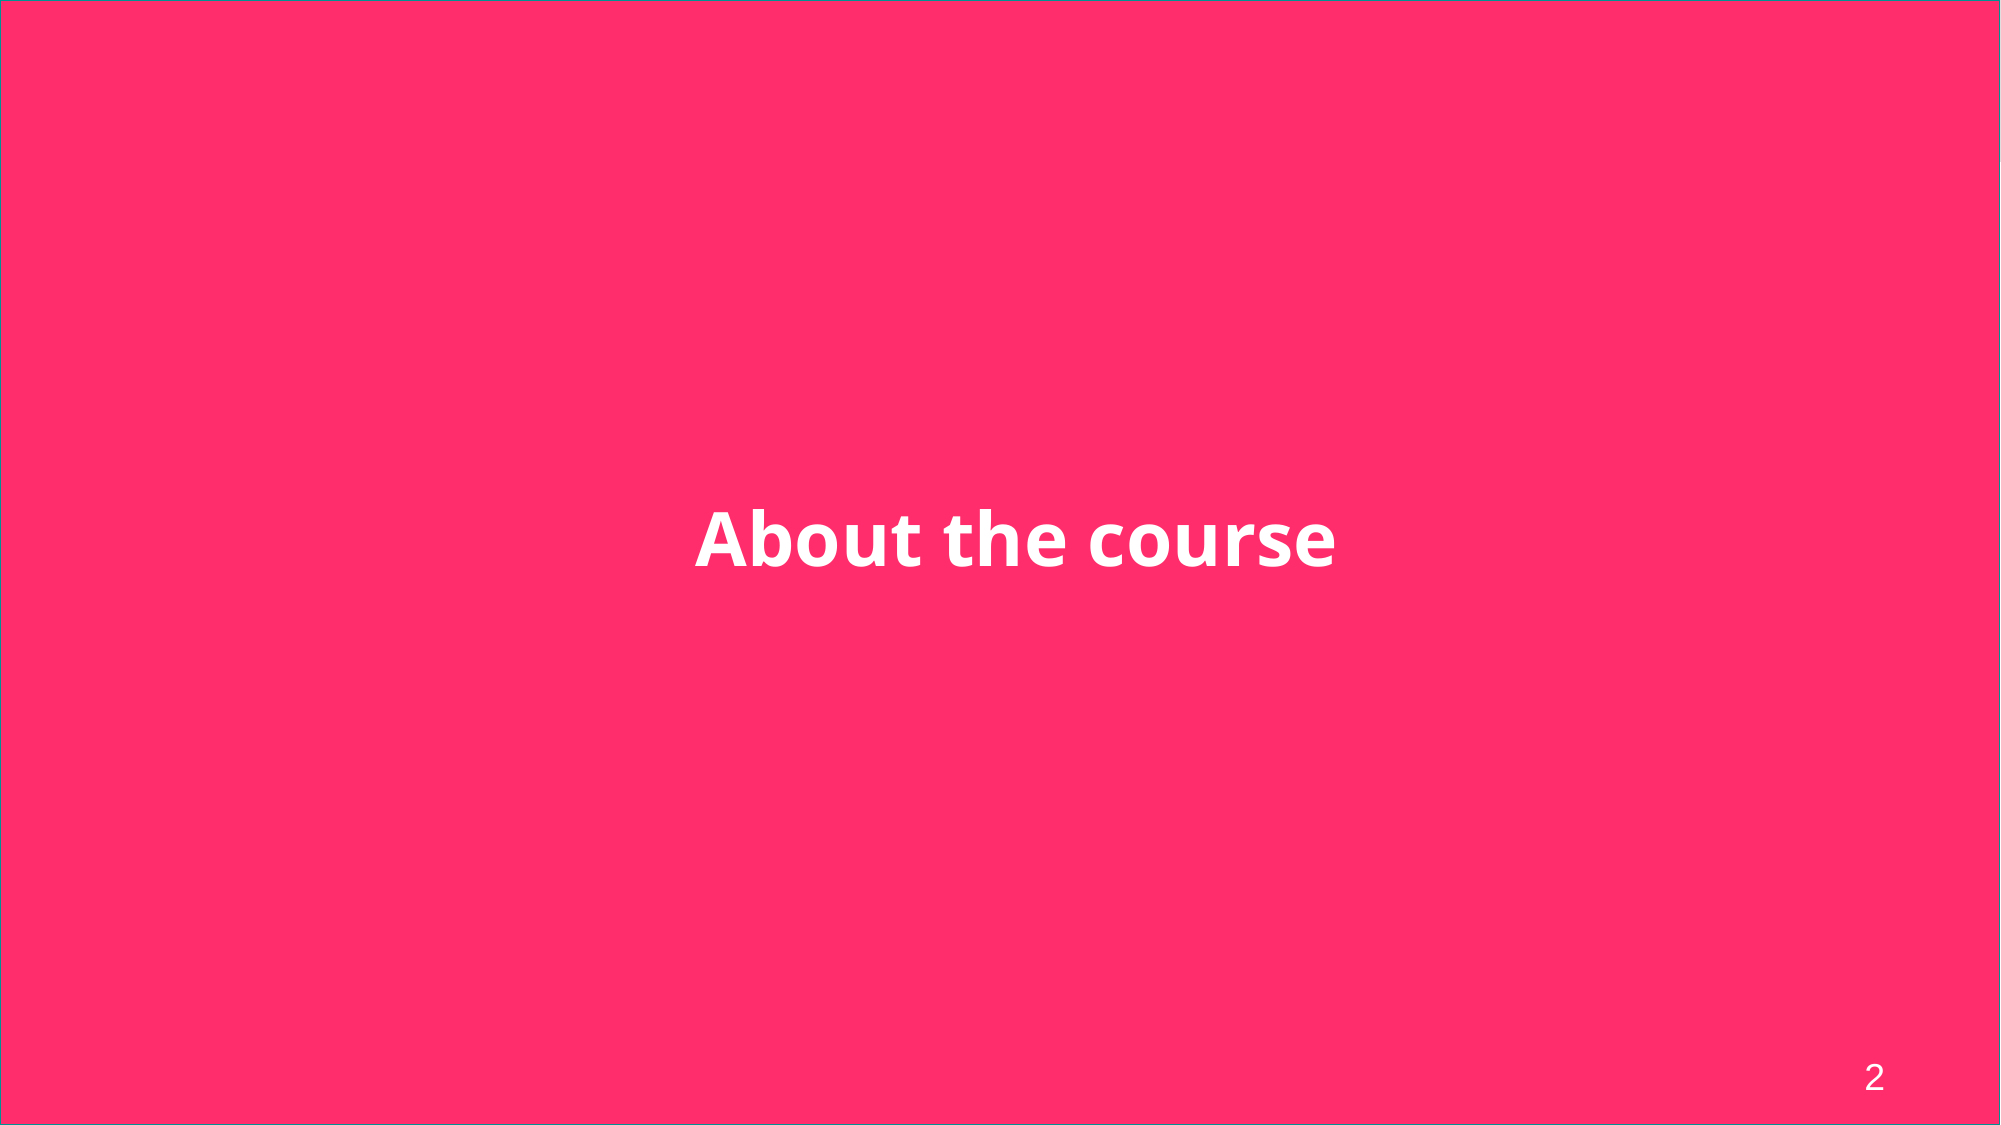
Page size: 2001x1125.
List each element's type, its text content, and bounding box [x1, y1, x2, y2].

text_box 2 [1849, 1045, 1939, 1070]
title About the course [95, 484, 1939, 697]
text_box [0, 0, 2000, 1125]
